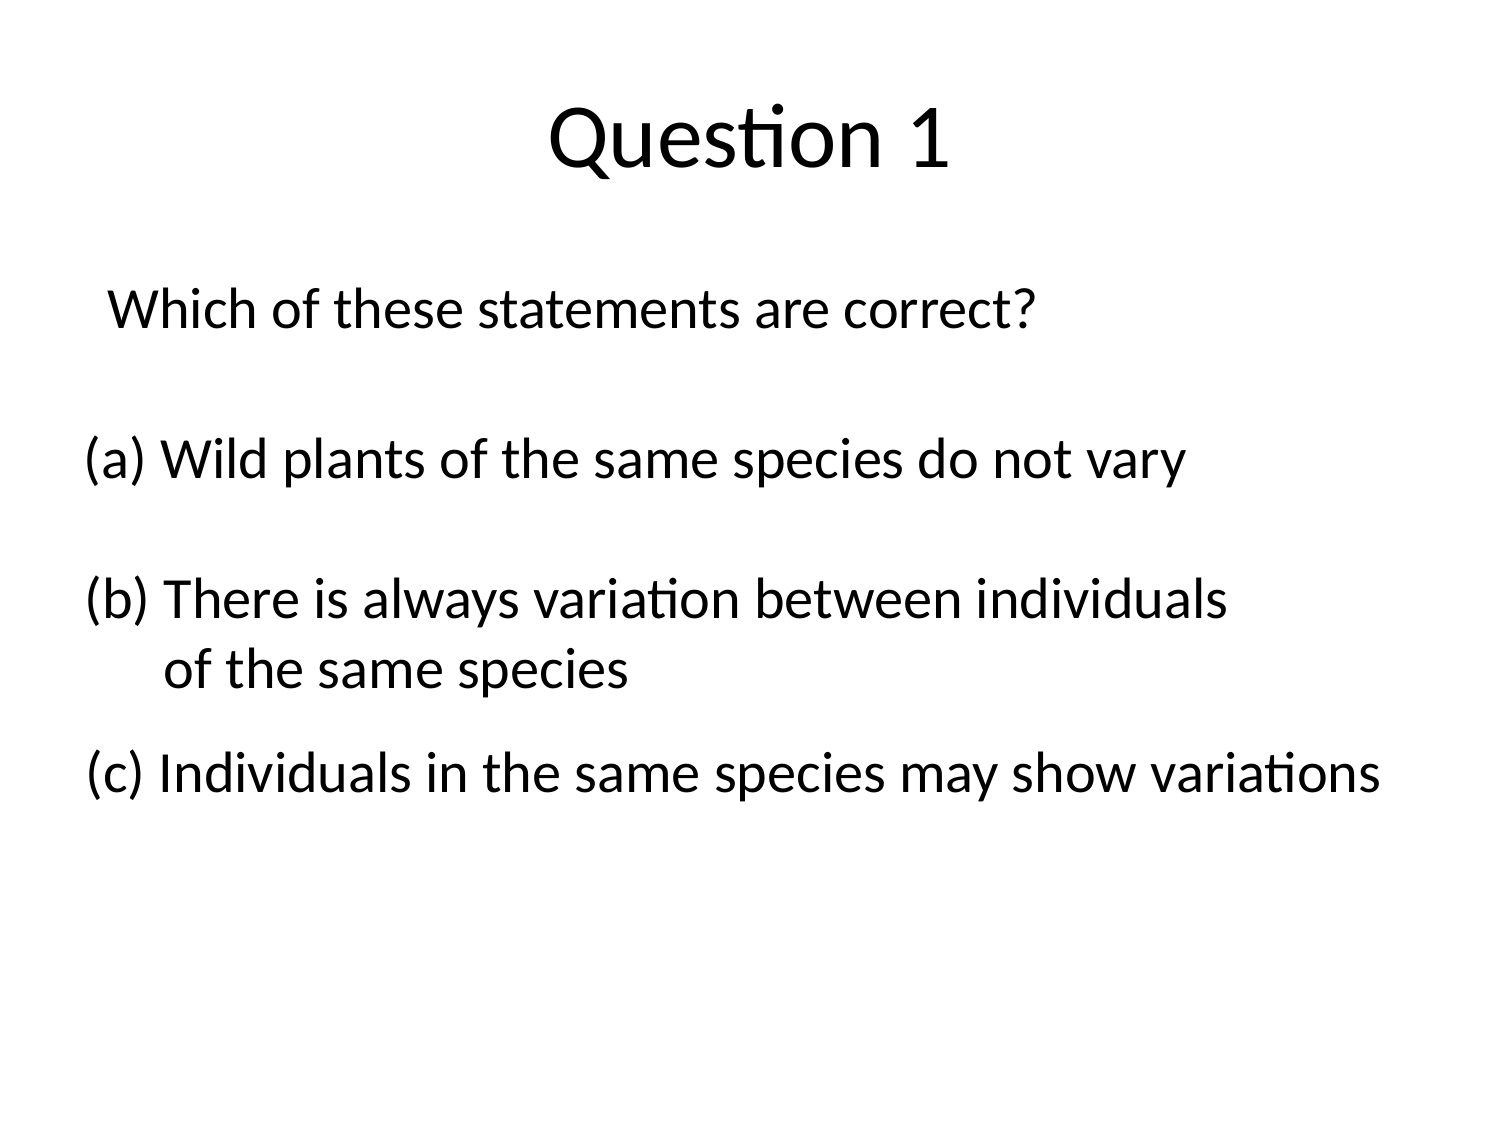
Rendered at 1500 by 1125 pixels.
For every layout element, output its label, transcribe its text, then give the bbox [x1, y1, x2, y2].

text_box (c) Individuals in the same species may show variations [70, 726, 1397, 812]
title Question 1 [112, 37, 1388, 225]
text_box (b) There is always variation between individuals of the same species [69, 552, 1257, 708]
text_box Which of these statements are correct? [92, 262, 1055, 348]
text_box (a) Wild plants of the same species do not vary [69, 412, 1203, 498]
